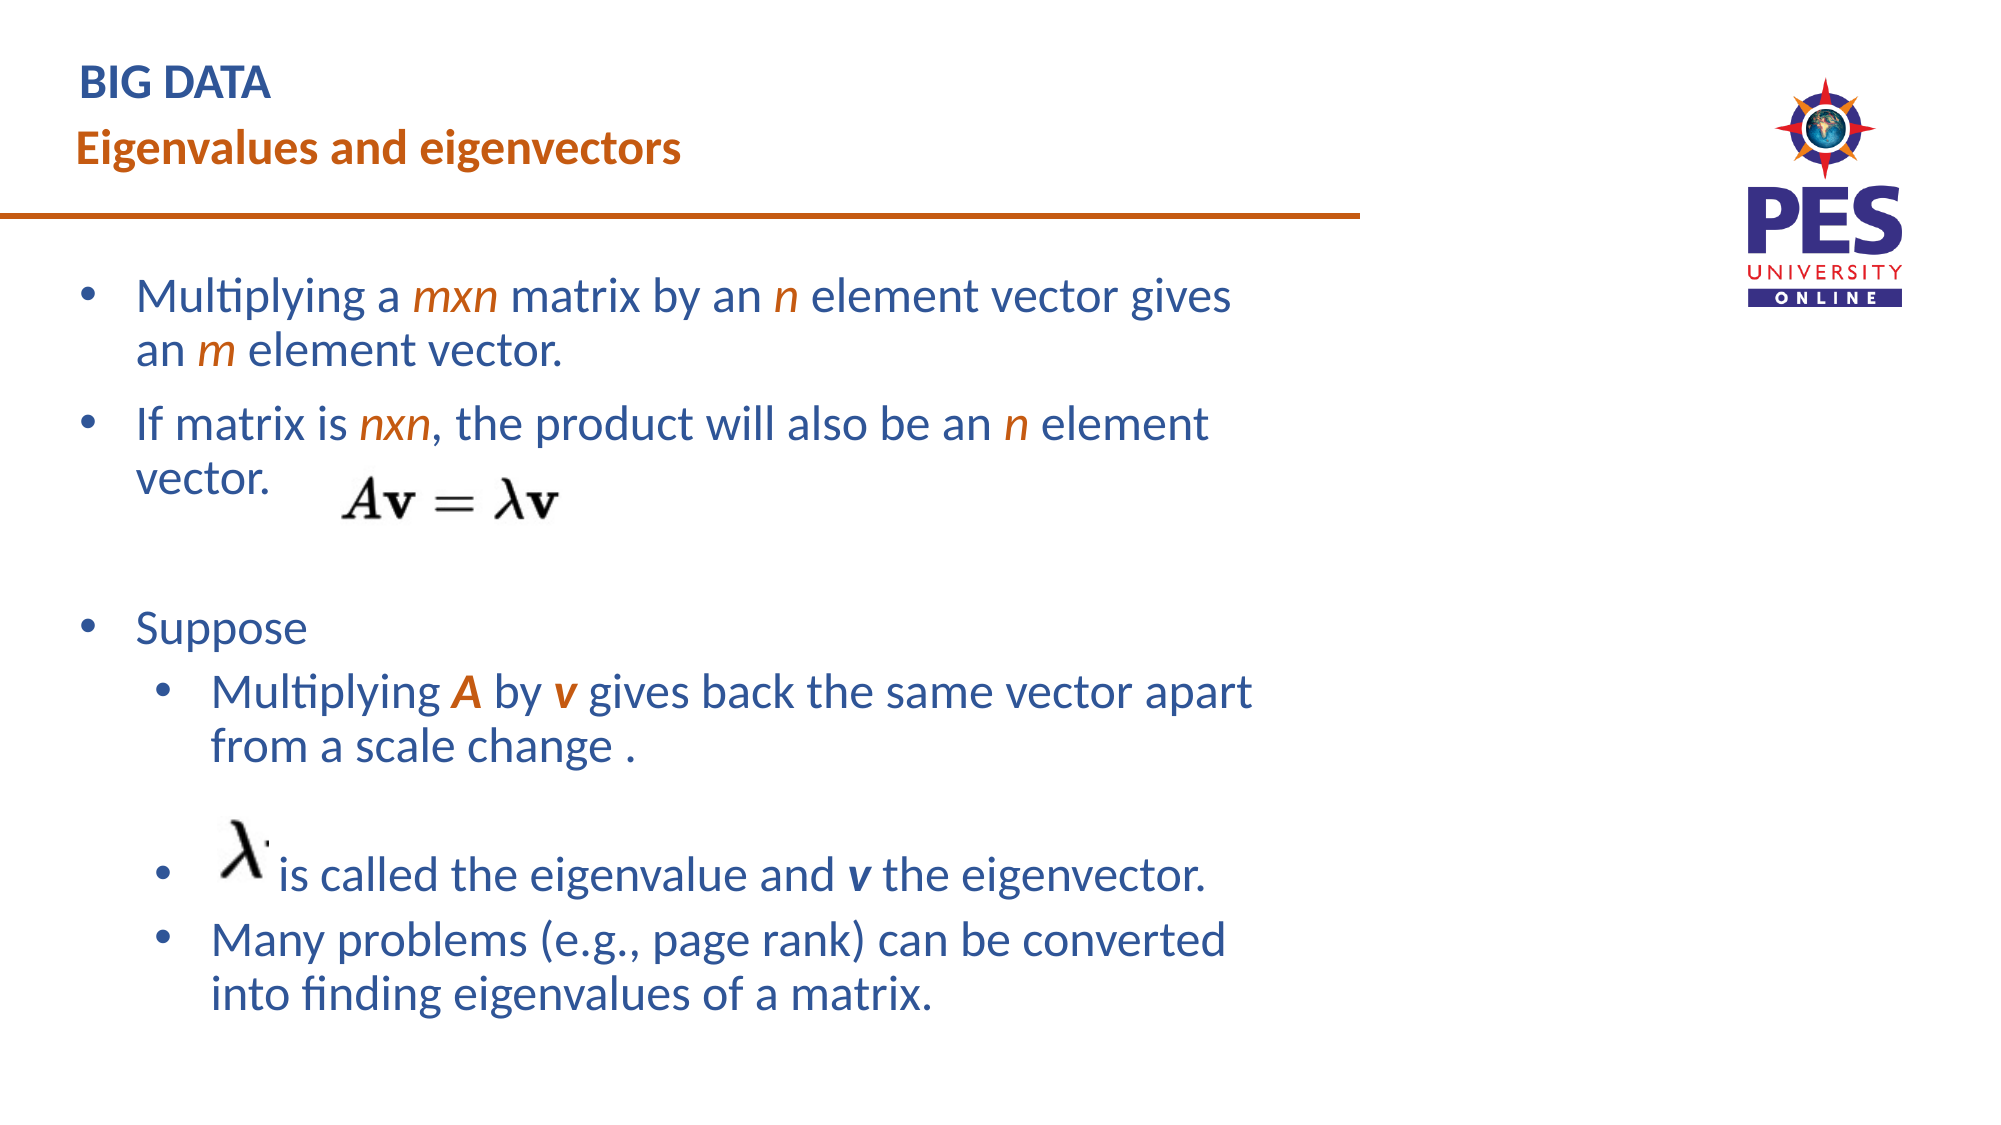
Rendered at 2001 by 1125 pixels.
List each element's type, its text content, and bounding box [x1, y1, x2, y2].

picture [340, 453, 564, 549]
picture [1748, 76, 1902, 307]
text_box BIG DATA [64, 41, 1295, 117]
text_box Multiplying a mxn matrix by an n element vector gives an m element vector. If matrix is nxn, the product will also be an n element vector. Suppose Multiplying A by v gives back the same vector apart from a scale change . is called the eigenvalue and v the eigenvector. Many problems (e.g., page rank) can be converted into finding eigenvalues of a matrix. [64, 261, 1295, 1041]
picture [217, 816, 269, 889]
text_box Eigenvalues and eigenvectors [60, 106, 1374, 182]
